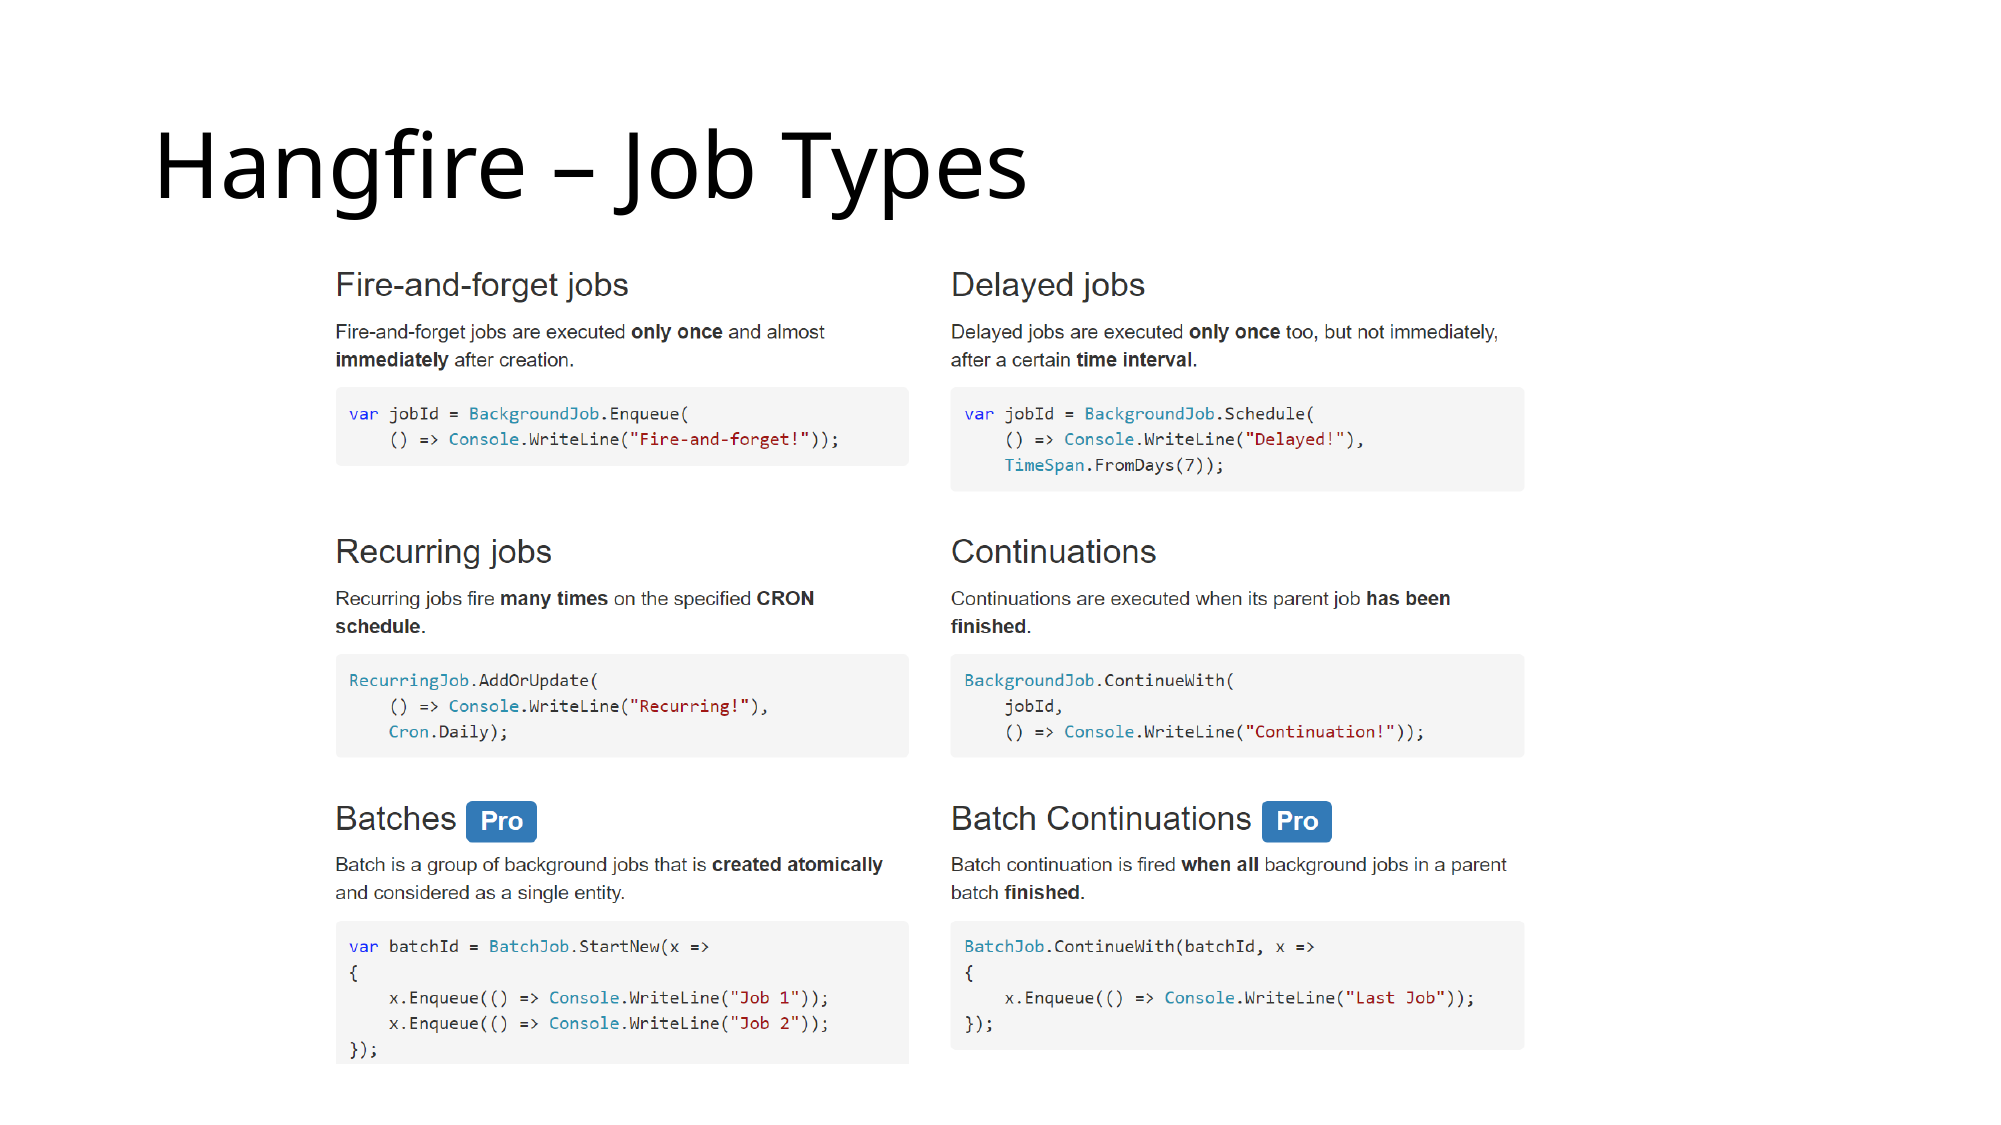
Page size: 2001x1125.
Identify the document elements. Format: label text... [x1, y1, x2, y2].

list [324, 258, 1537, 1065]
title Hangfire – Job Types [137, 59, 1863, 278]
